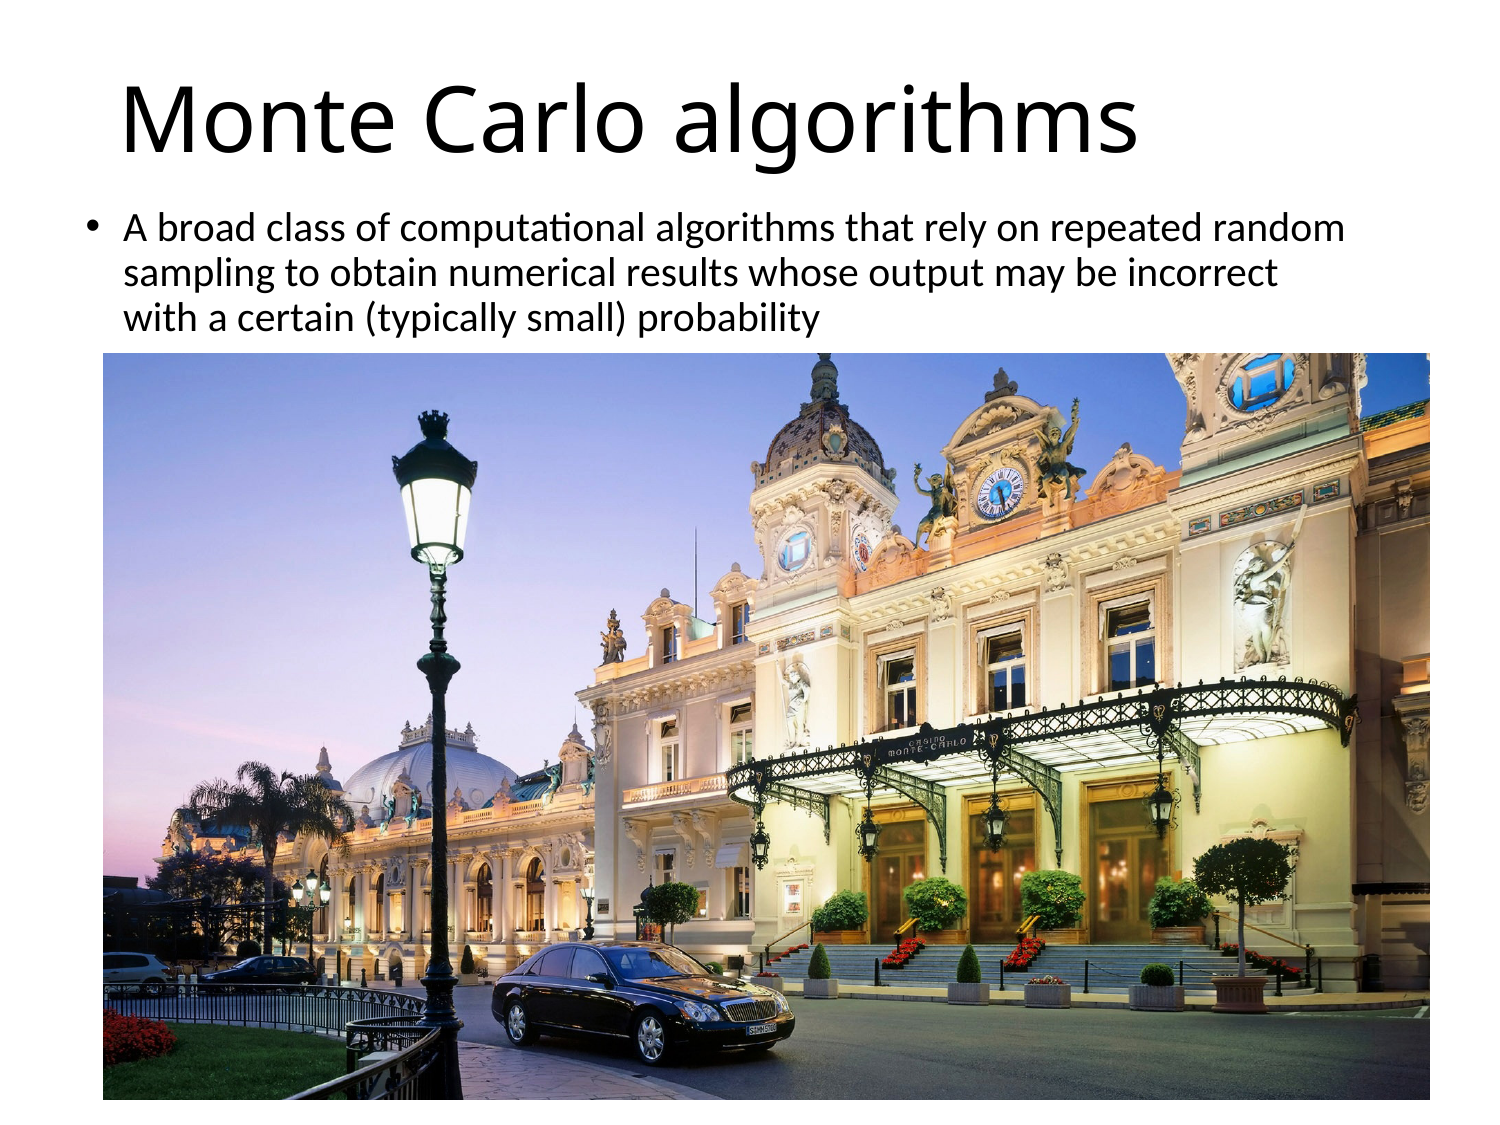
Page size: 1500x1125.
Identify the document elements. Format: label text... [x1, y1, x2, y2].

list A broad class of computational algorithms that rely on repeated random sampling to obtain numerical results whose output may be incorrect with a certain (typically small) probability [70, 198, 1365, 1036]
picture [103, 353, 1430, 1100]
title Monte Carlo algorithms [103, 48, 1397, 198]
